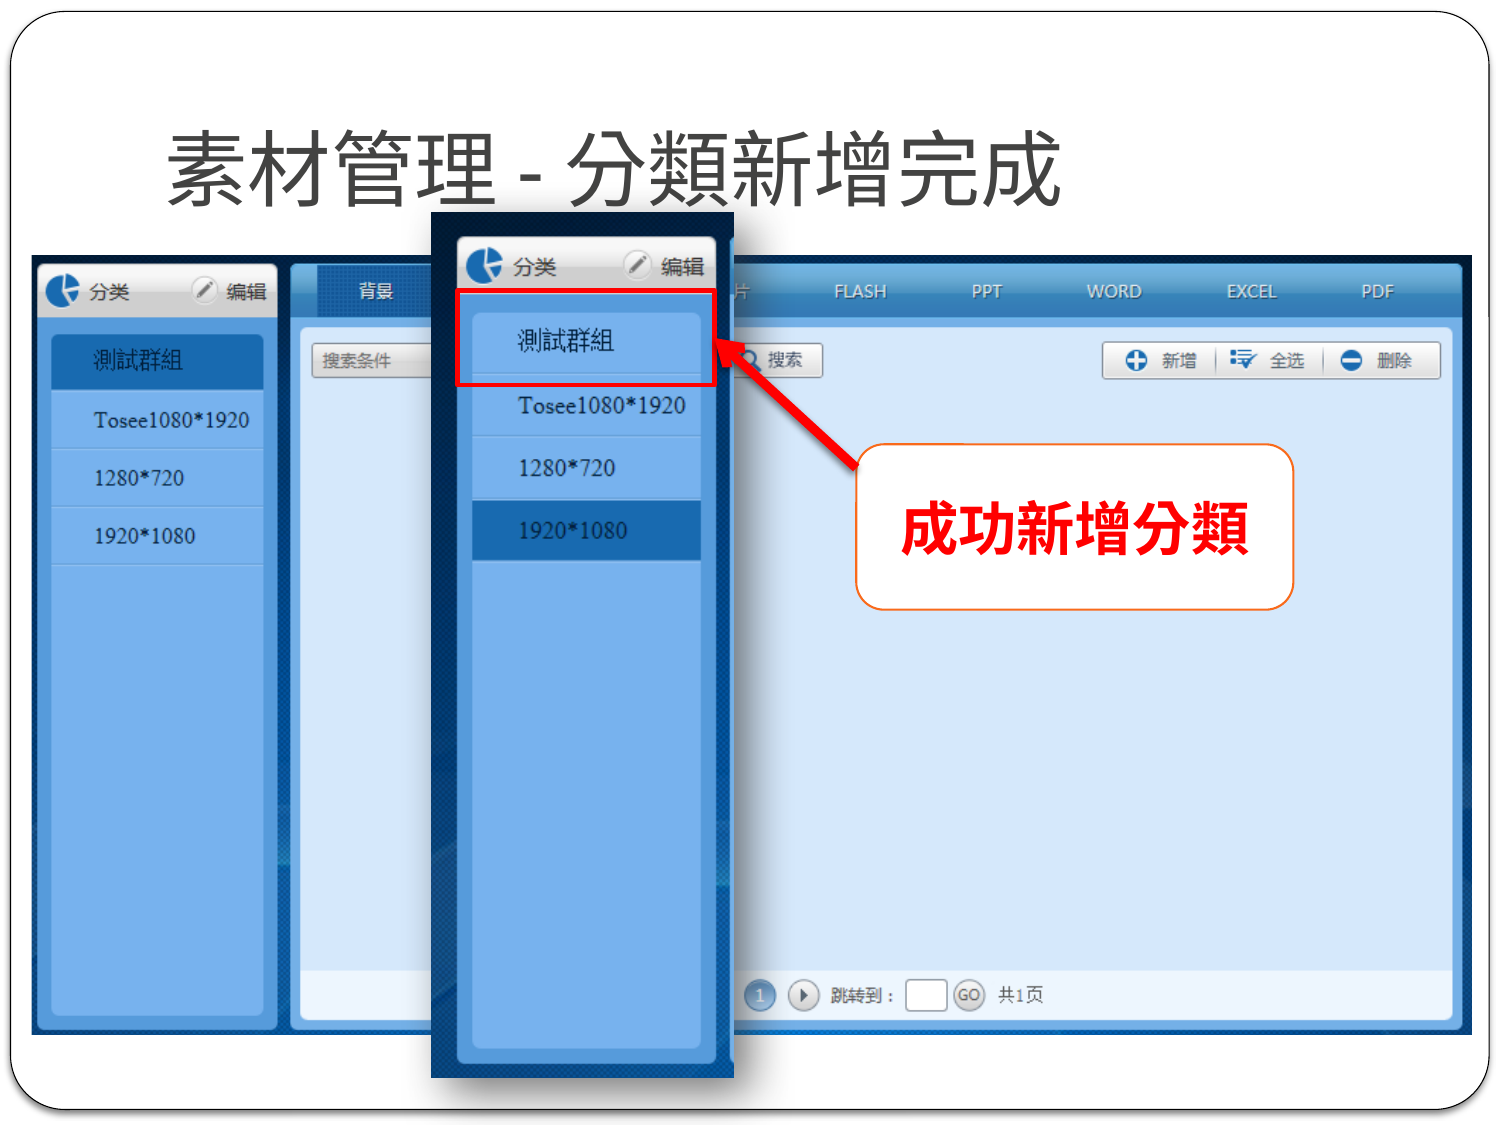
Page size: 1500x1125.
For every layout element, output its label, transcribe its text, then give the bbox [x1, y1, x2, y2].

title 素材管理-分類新增完成 [150, 45, 1425, 233]
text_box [714, 337, 857, 469]
picture [31, 212, 1473, 1078]
